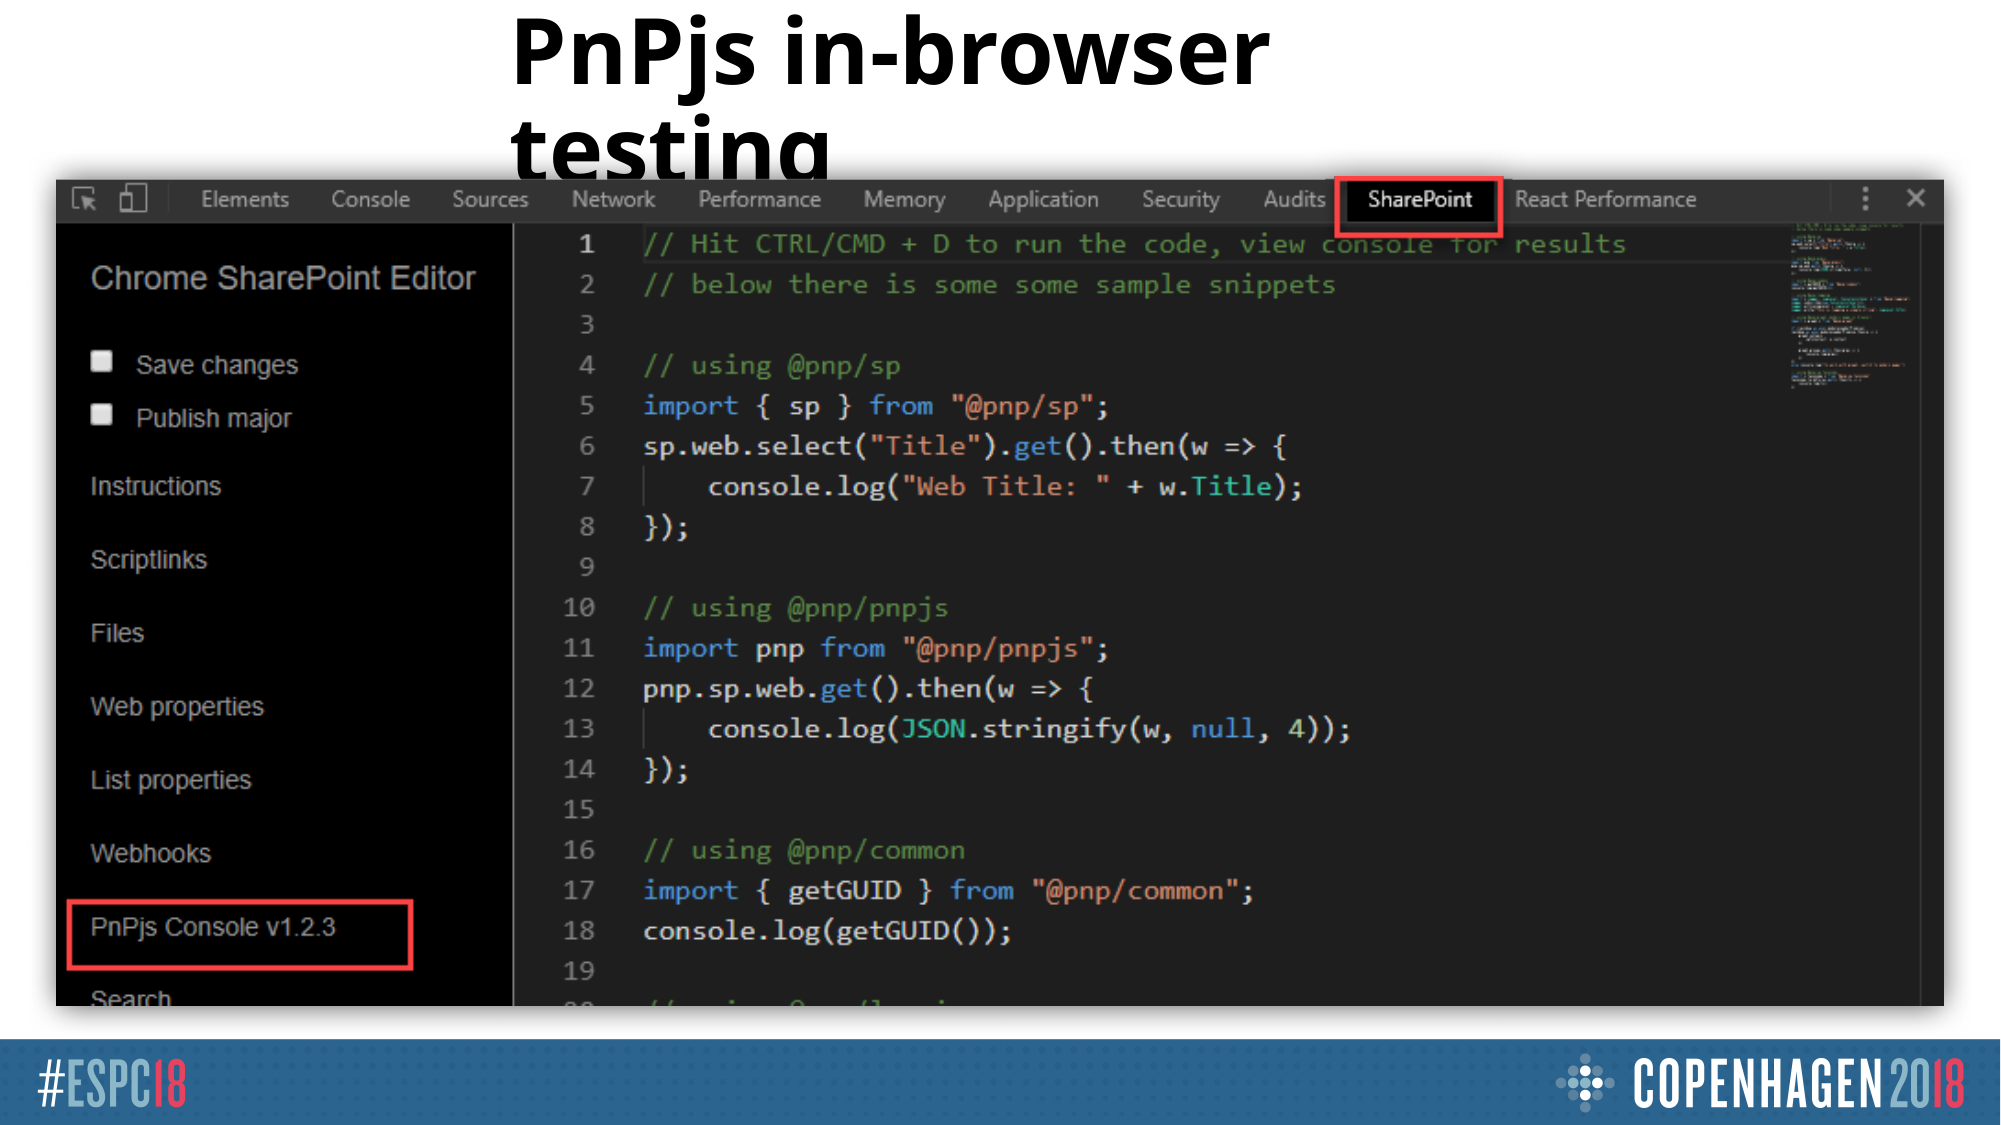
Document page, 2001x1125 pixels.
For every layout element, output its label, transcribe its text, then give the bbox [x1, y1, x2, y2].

picture [0, 0, 2001, 1125]
title PnPjs in-browser testing [494, 0, 1506, 153]
